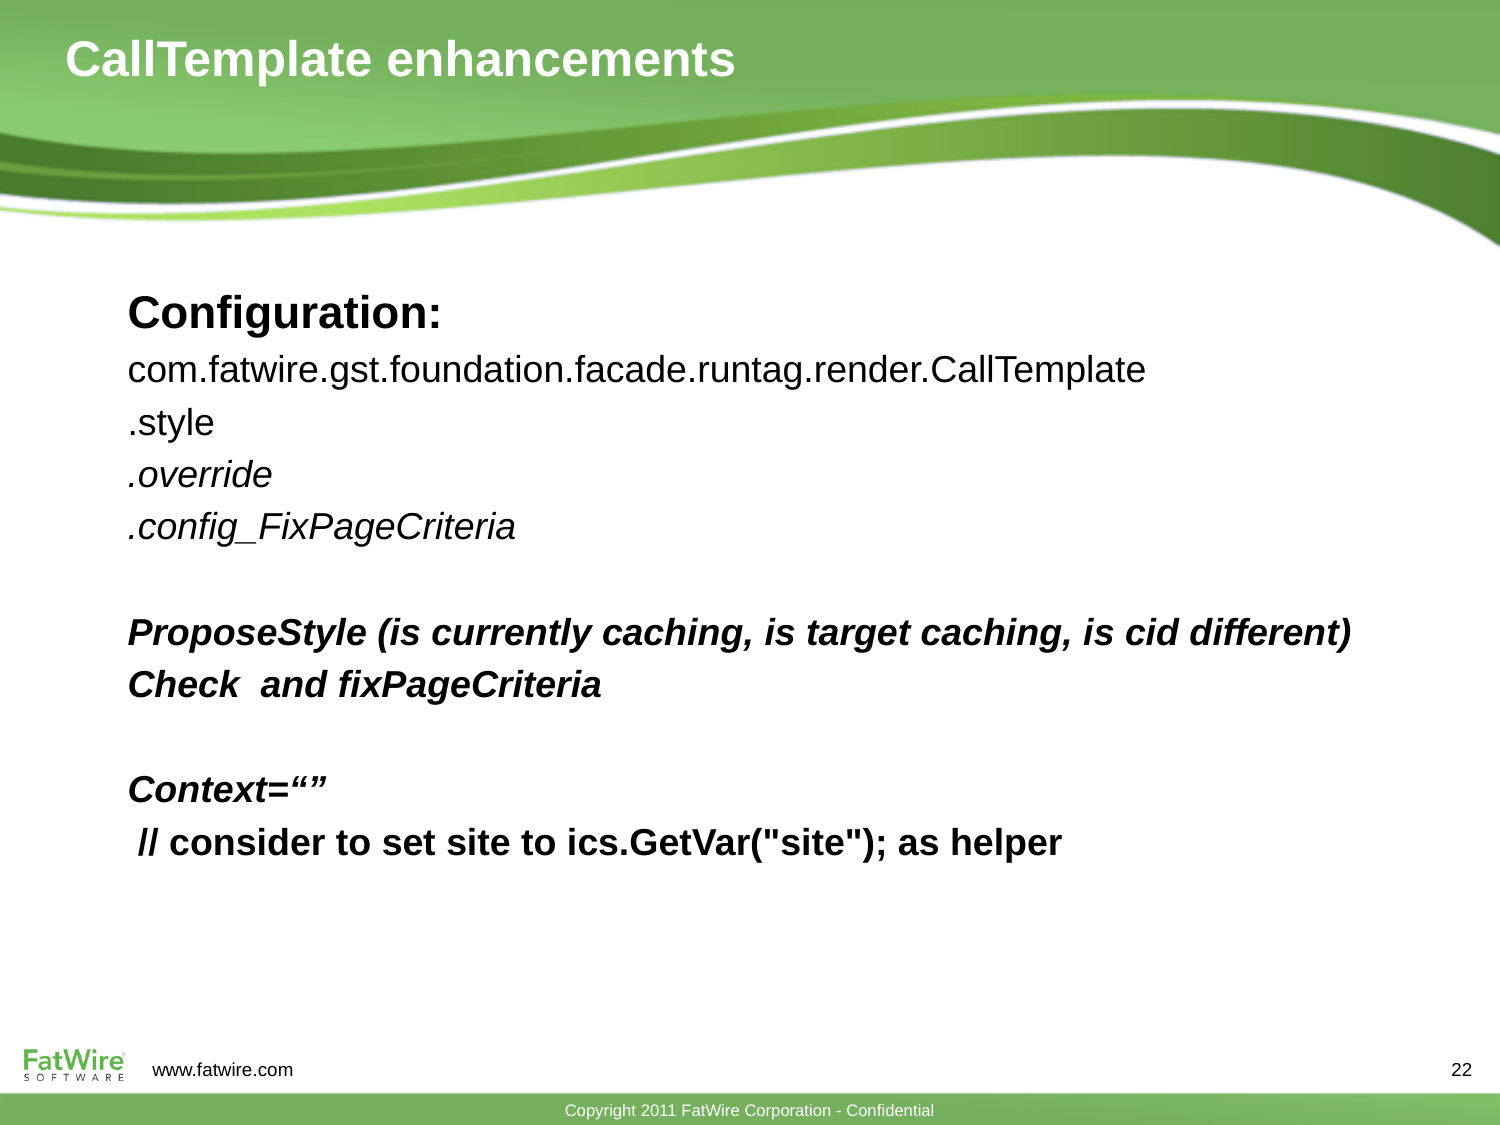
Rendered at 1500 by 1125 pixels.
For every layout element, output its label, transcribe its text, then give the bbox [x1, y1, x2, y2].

list Configuration: com.fatwire.gst.foundation.facade.runtag.render.CallTemplate .style .override .config_FixPageCriteria ProposeStyle (is currently caching, is target caching, is cid different) Check and fixPageCriteria Context=“” // consider to set site to ics.GetVar("site"); as helper [112, 274, 1388, 1001]
picture [0, 0, 1500, 1125]
slide_number 22 [1174, 1049, 1488, 1113]
title CallTemplate enhancements [49, 0, 1426, 113]
